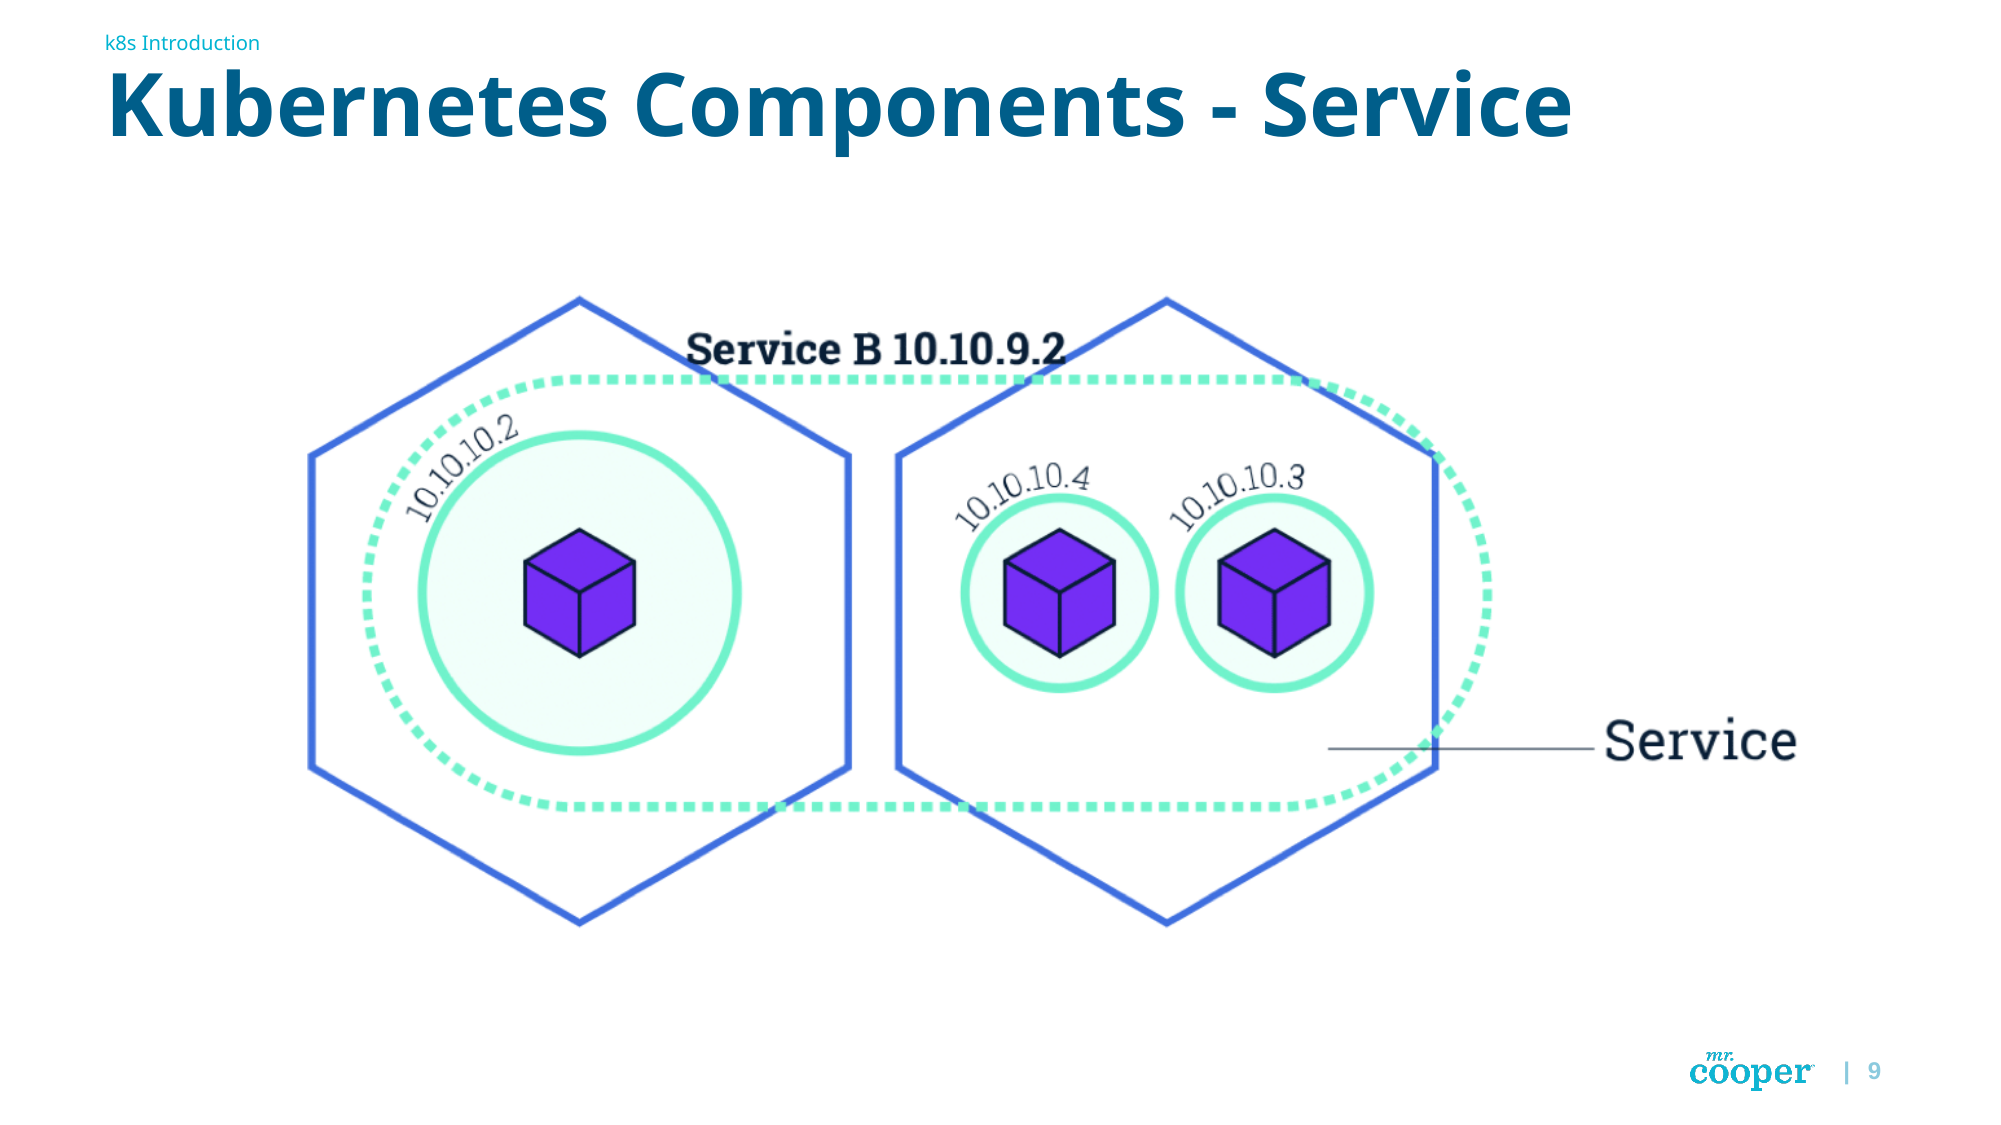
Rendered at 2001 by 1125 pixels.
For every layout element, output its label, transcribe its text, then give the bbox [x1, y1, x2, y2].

picture [284, 275, 1815, 951]
text_box k8s Introduction [90, 22, 821, 62]
title Kubernetes Components - Service [90, 67, 1815, 150]
picture [1680, 1046, 1824, 1091]
